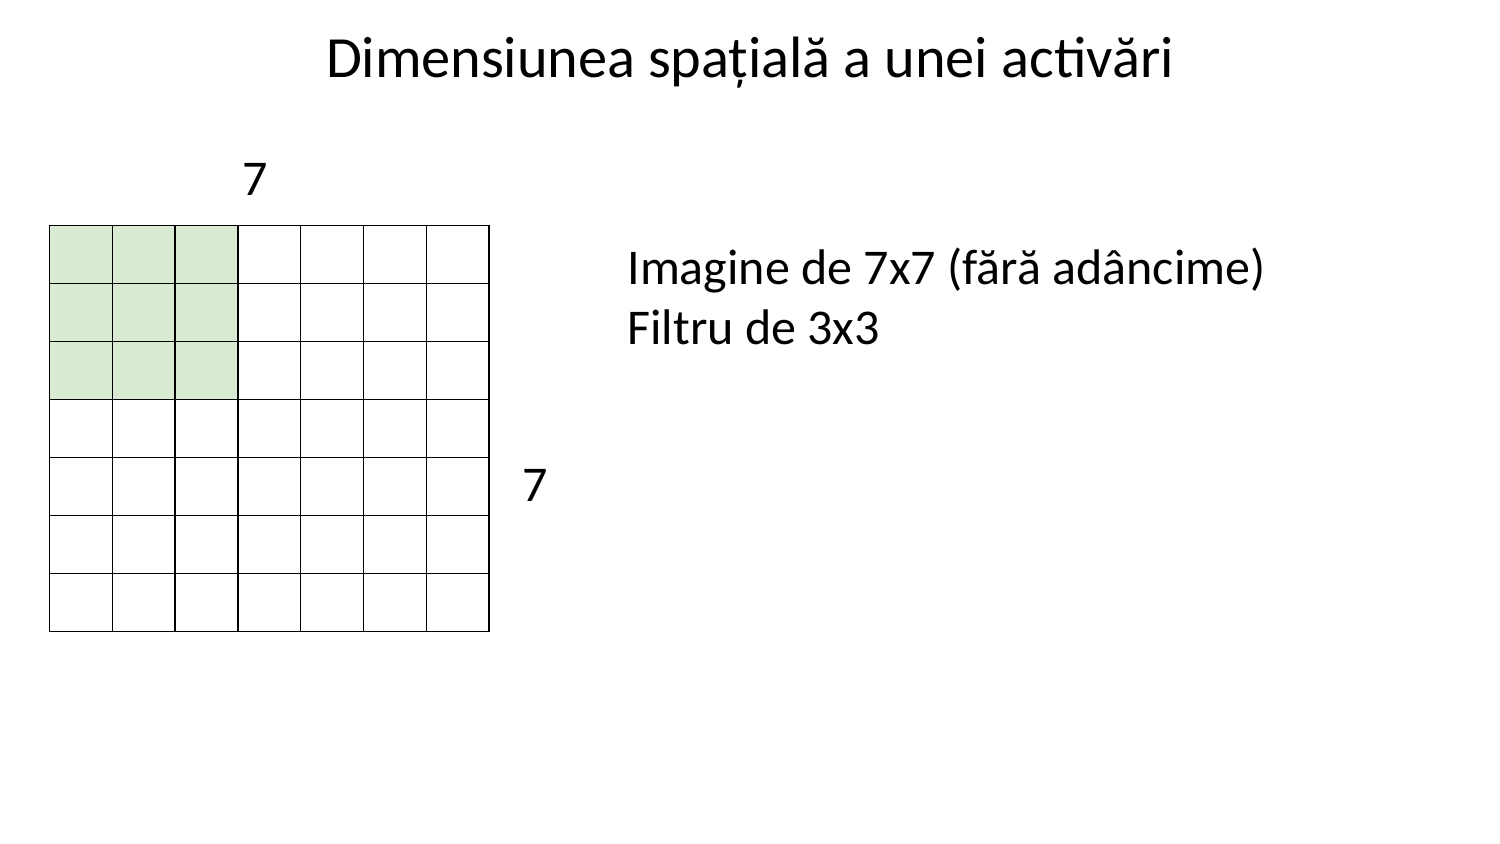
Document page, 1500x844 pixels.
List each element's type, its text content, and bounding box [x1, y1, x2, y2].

table_cell [364, 458, 426, 515]
table_cell [176, 458, 237, 515]
table_cell [50, 574, 112, 631]
table_cell [364, 574, 426, 631]
table_cell [176, 342, 237, 399]
table_cell [427, 342, 488, 399]
table_cell [113, 284, 174, 341]
table_header [427, 226, 488, 283]
table_cell [176, 400, 237, 457]
text_box Imagine de 7x7 (fără adâncime) Filtru de 3x3 [612, 219, 1356, 576]
table_cell [239, 516, 300, 573]
table_cell [301, 400, 363, 457]
table_cell [364, 516, 426, 573]
table_header [301, 226, 363, 283]
table_cell [427, 574, 488, 631]
table_cell [50, 458, 112, 515]
table_cell [427, 458, 488, 515]
text_box Dimensiunea spațială a unei activări [0, 4, 1500, 113]
table_cell [239, 458, 300, 515]
table_cell [364, 342, 426, 399]
table_cell [113, 574, 174, 631]
table_cell [301, 516, 363, 573]
table_cell [176, 284, 237, 341]
table_header [176, 226, 237, 283]
text_box 7 [507, 436, 605, 484]
table_cell [113, 400, 174, 457]
table_cell [427, 400, 488, 457]
table_cell [239, 400, 300, 457]
table_cell [364, 400, 426, 457]
table_header [113, 226, 174, 283]
table_cell [301, 458, 363, 515]
table_cell [50, 342, 112, 399]
table_cell [301, 574, 363, 631]
table_header [50, 226, 112, 283]
table_cell [239, 342, 300, 399]
table_cell [364, 284, 426, 341]
table_cell [301, 342, 363, 399]
table_header [239, 226, 300, 283]
table_cell [301, 284, 363, 341]
table_cell [50, 400, 112, 457]
table_cell [113, 516, 174, 573]
table_cell [176, 574, 237, 631]
text_box 7 [228, 130, 318, 206]
table_cell [239, 284, 300, 341]
table_cell [50, 284, 112, 341]
table_cell [239, 574, 300, 631]
table_cell [113, 342, 174, 399]
table_cell [113, 458, 174, 515]
table_header [364, 226, 426, 283]
table_cell [427, 284, 488, 341]
table_cell [50, 516, 112, 573]
table_cell [176, 516, 237, 573]
table_cell [427, 516, 488, 573]
